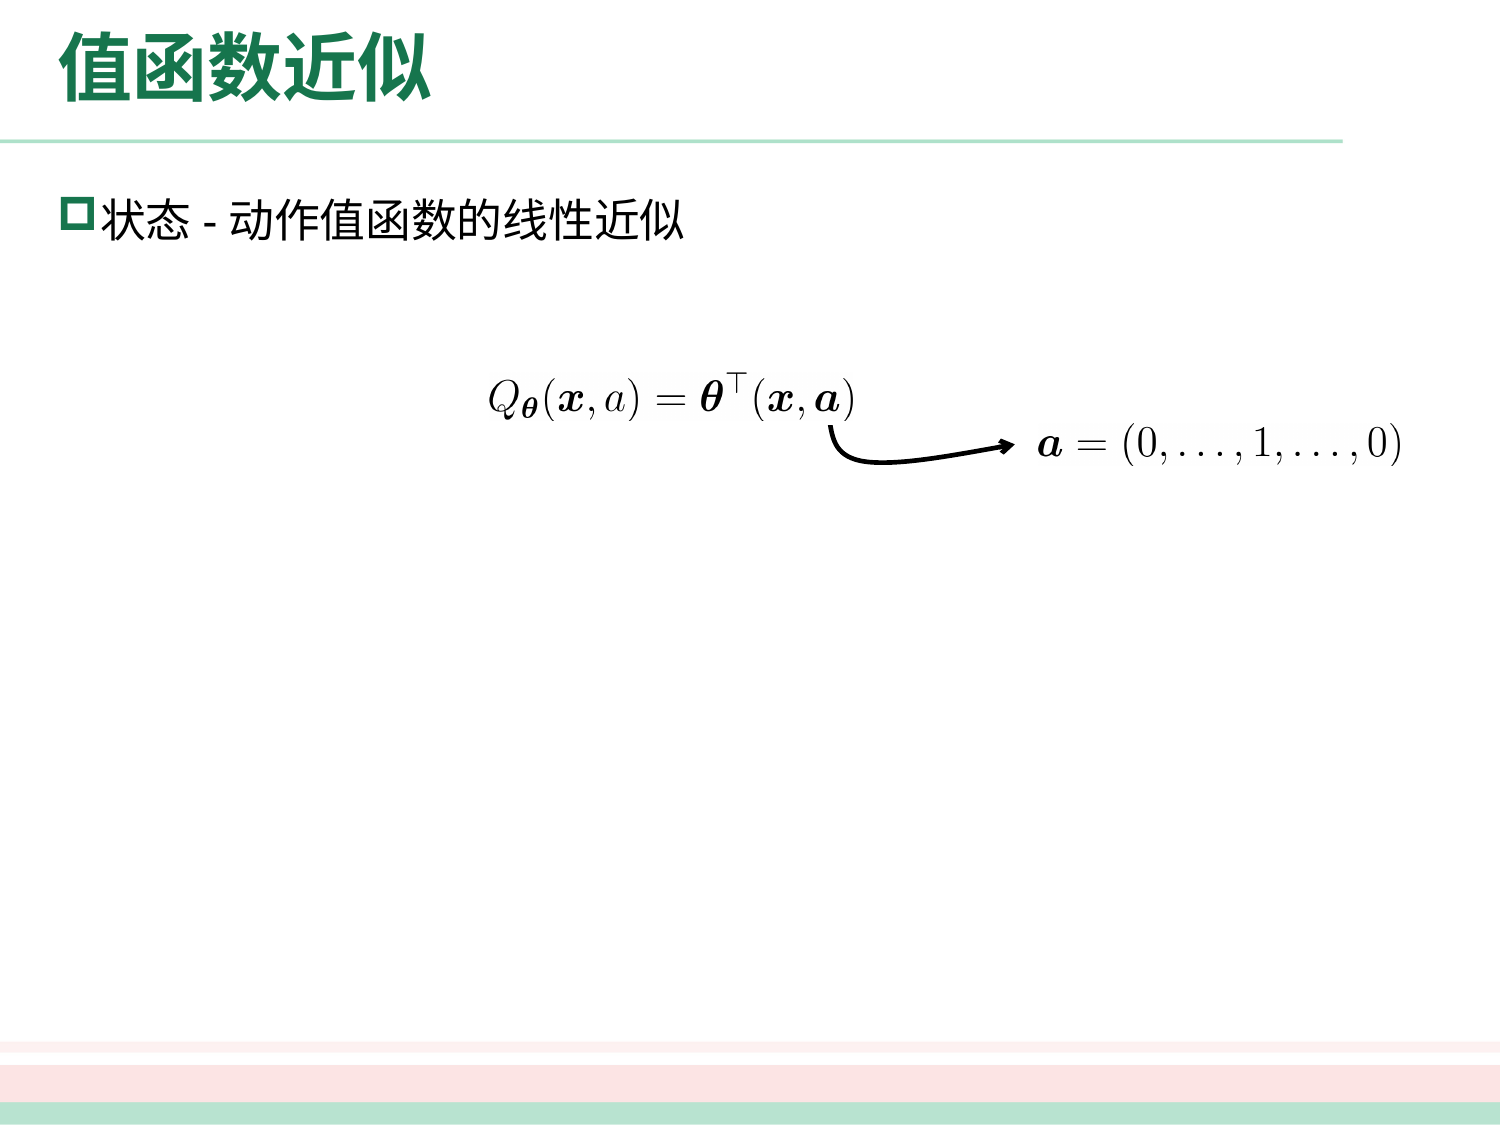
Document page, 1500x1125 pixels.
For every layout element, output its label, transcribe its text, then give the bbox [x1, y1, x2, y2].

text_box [487, 368, 855, 425]
list 状态-动作值函数的线性近似 [42, 190, 1457, 1000]
title 值函数近似 [42, 7, 1337, 136]
text_box [829, 424, 1015, 464]
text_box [1036, 420, 1402, 470]
picture [0, 0, 1500, 1125]
